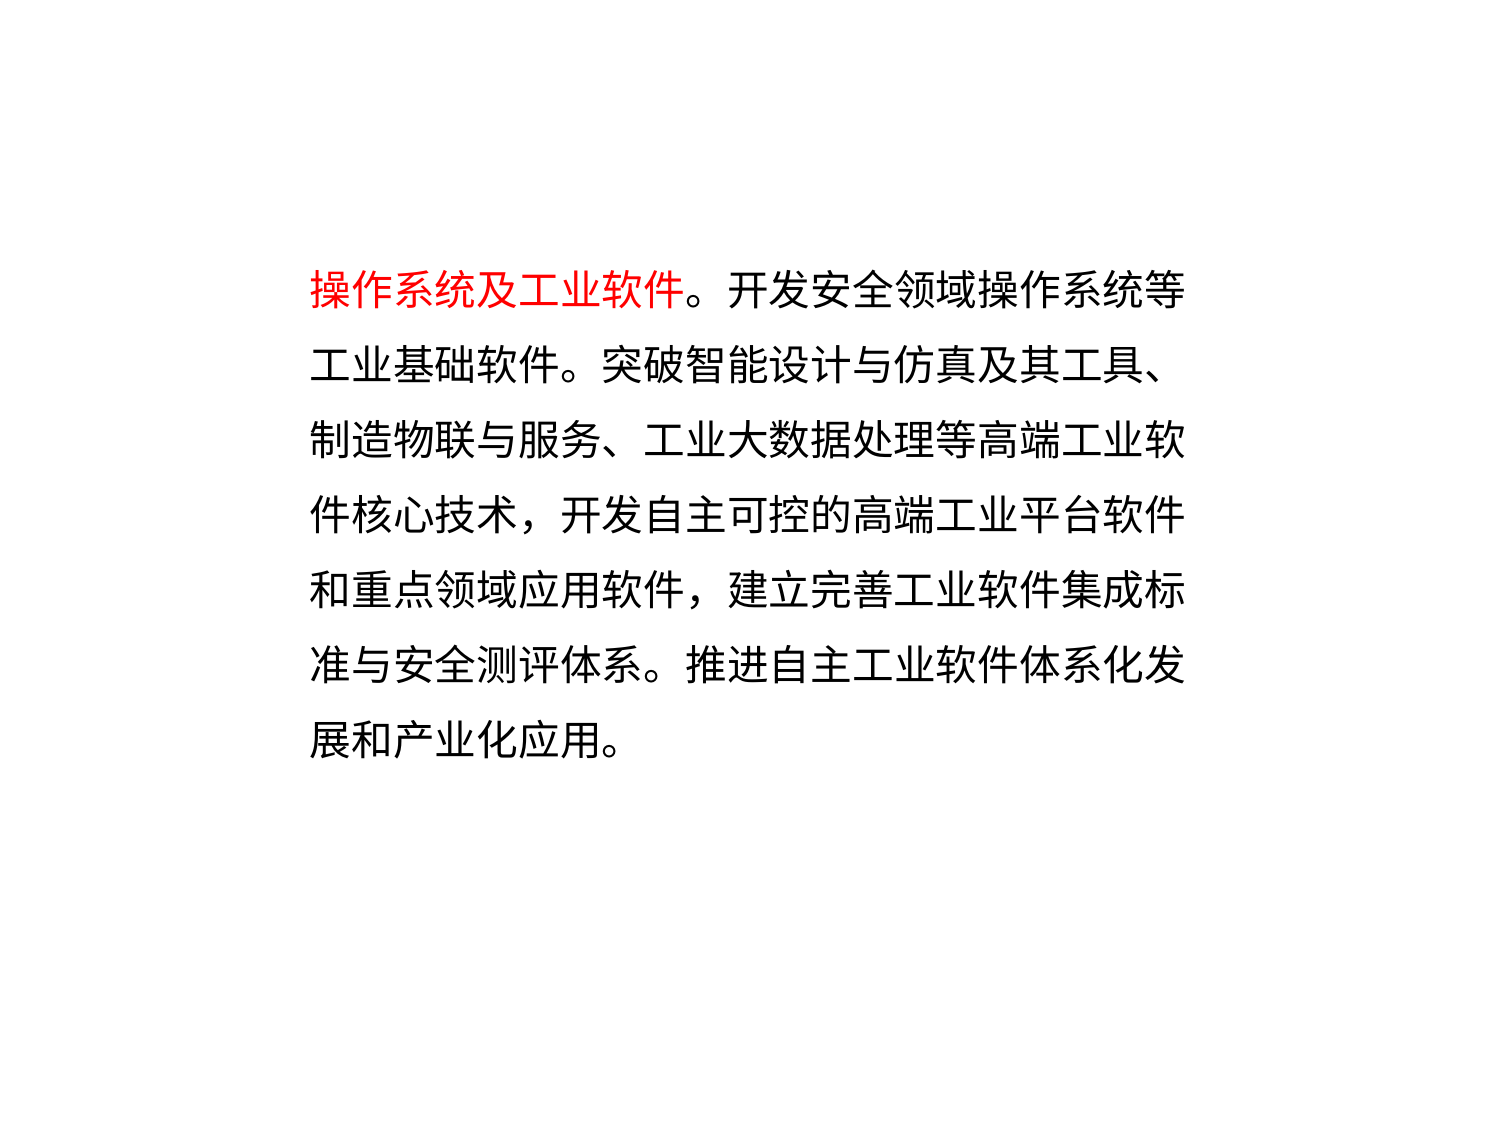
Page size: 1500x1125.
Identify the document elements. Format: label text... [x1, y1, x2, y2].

text_box 操作系统及工业软件。开发安全领域操作系统等工业基础软件。突破智能设计与仿真及其工具、制造物联与服务、工业大数据处理等高端工业软件核心技术，开发自主可控的高端工业平台软件和重点领域应用软件，建立完善工业软件集成标准与安全测评体系。推进自主工业软件体系化发展和产业化应用。 [294, 231, 1202, 772]
